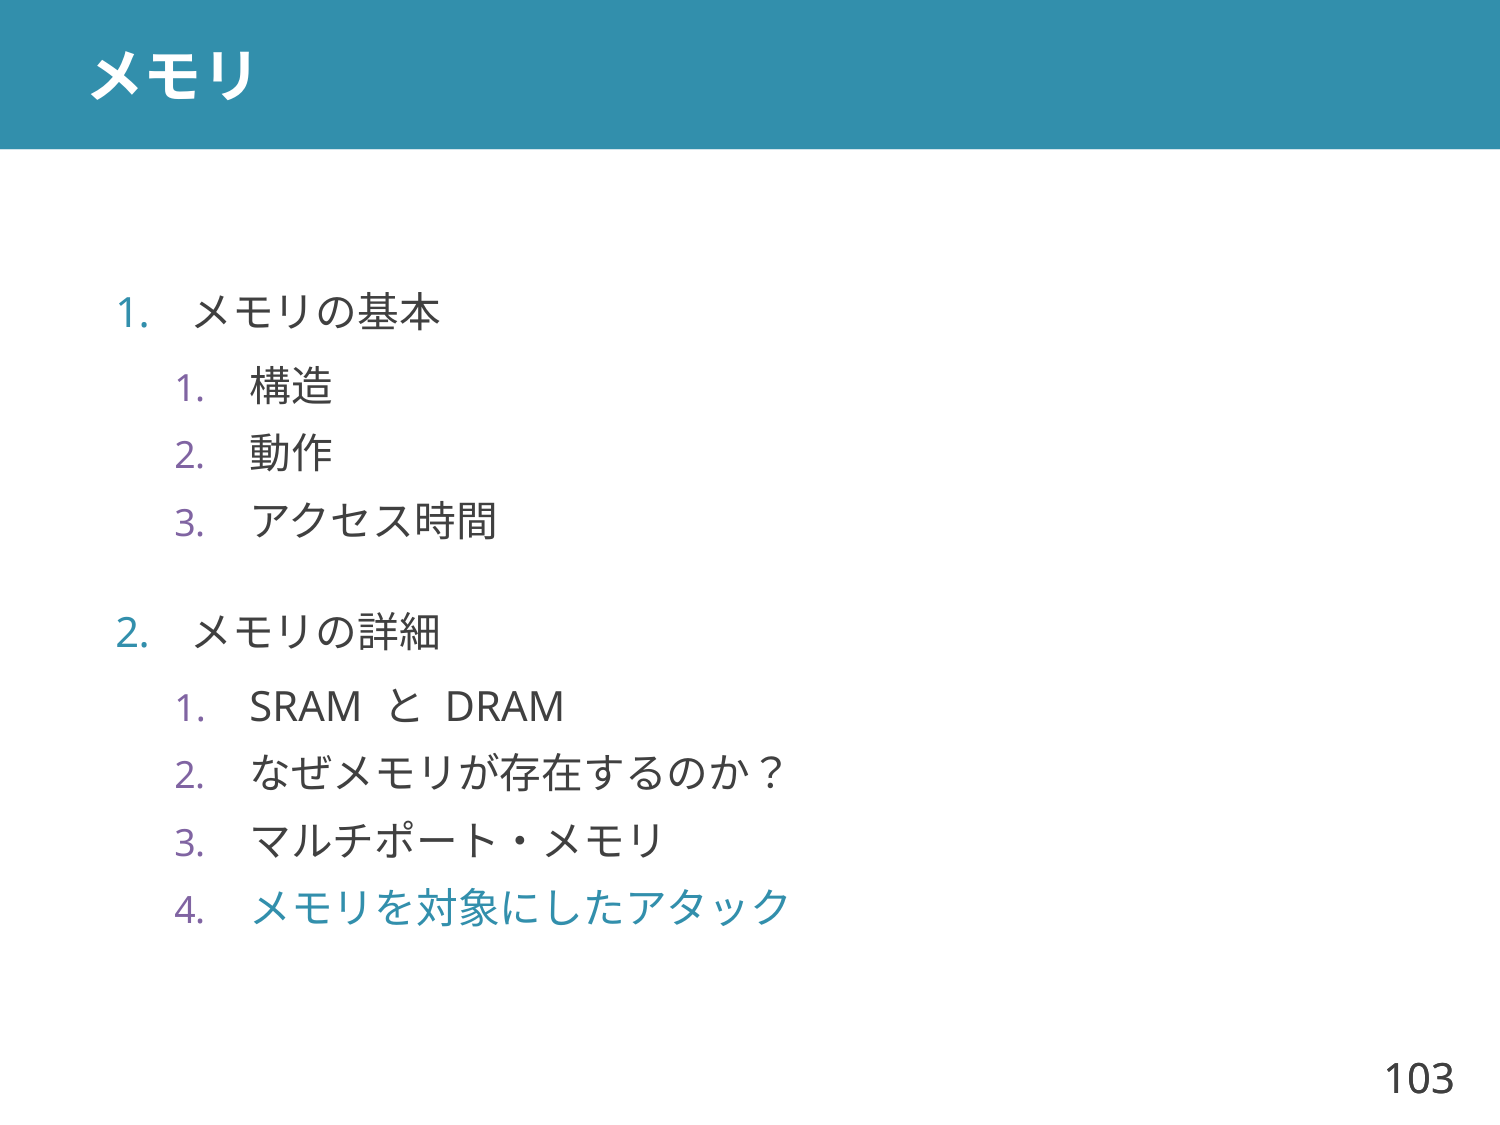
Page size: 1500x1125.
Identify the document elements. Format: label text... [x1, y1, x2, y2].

title メモリ [70, 0, 1500, 150]
list メモリの基本 構造 動作 アクセス時間 メモリの詳細 SRAM と DRAM なぜメモリが存在するのか？ マルチポート・メモリ メモリを対象にしたアタック [100, 178, 1459, 1036]
